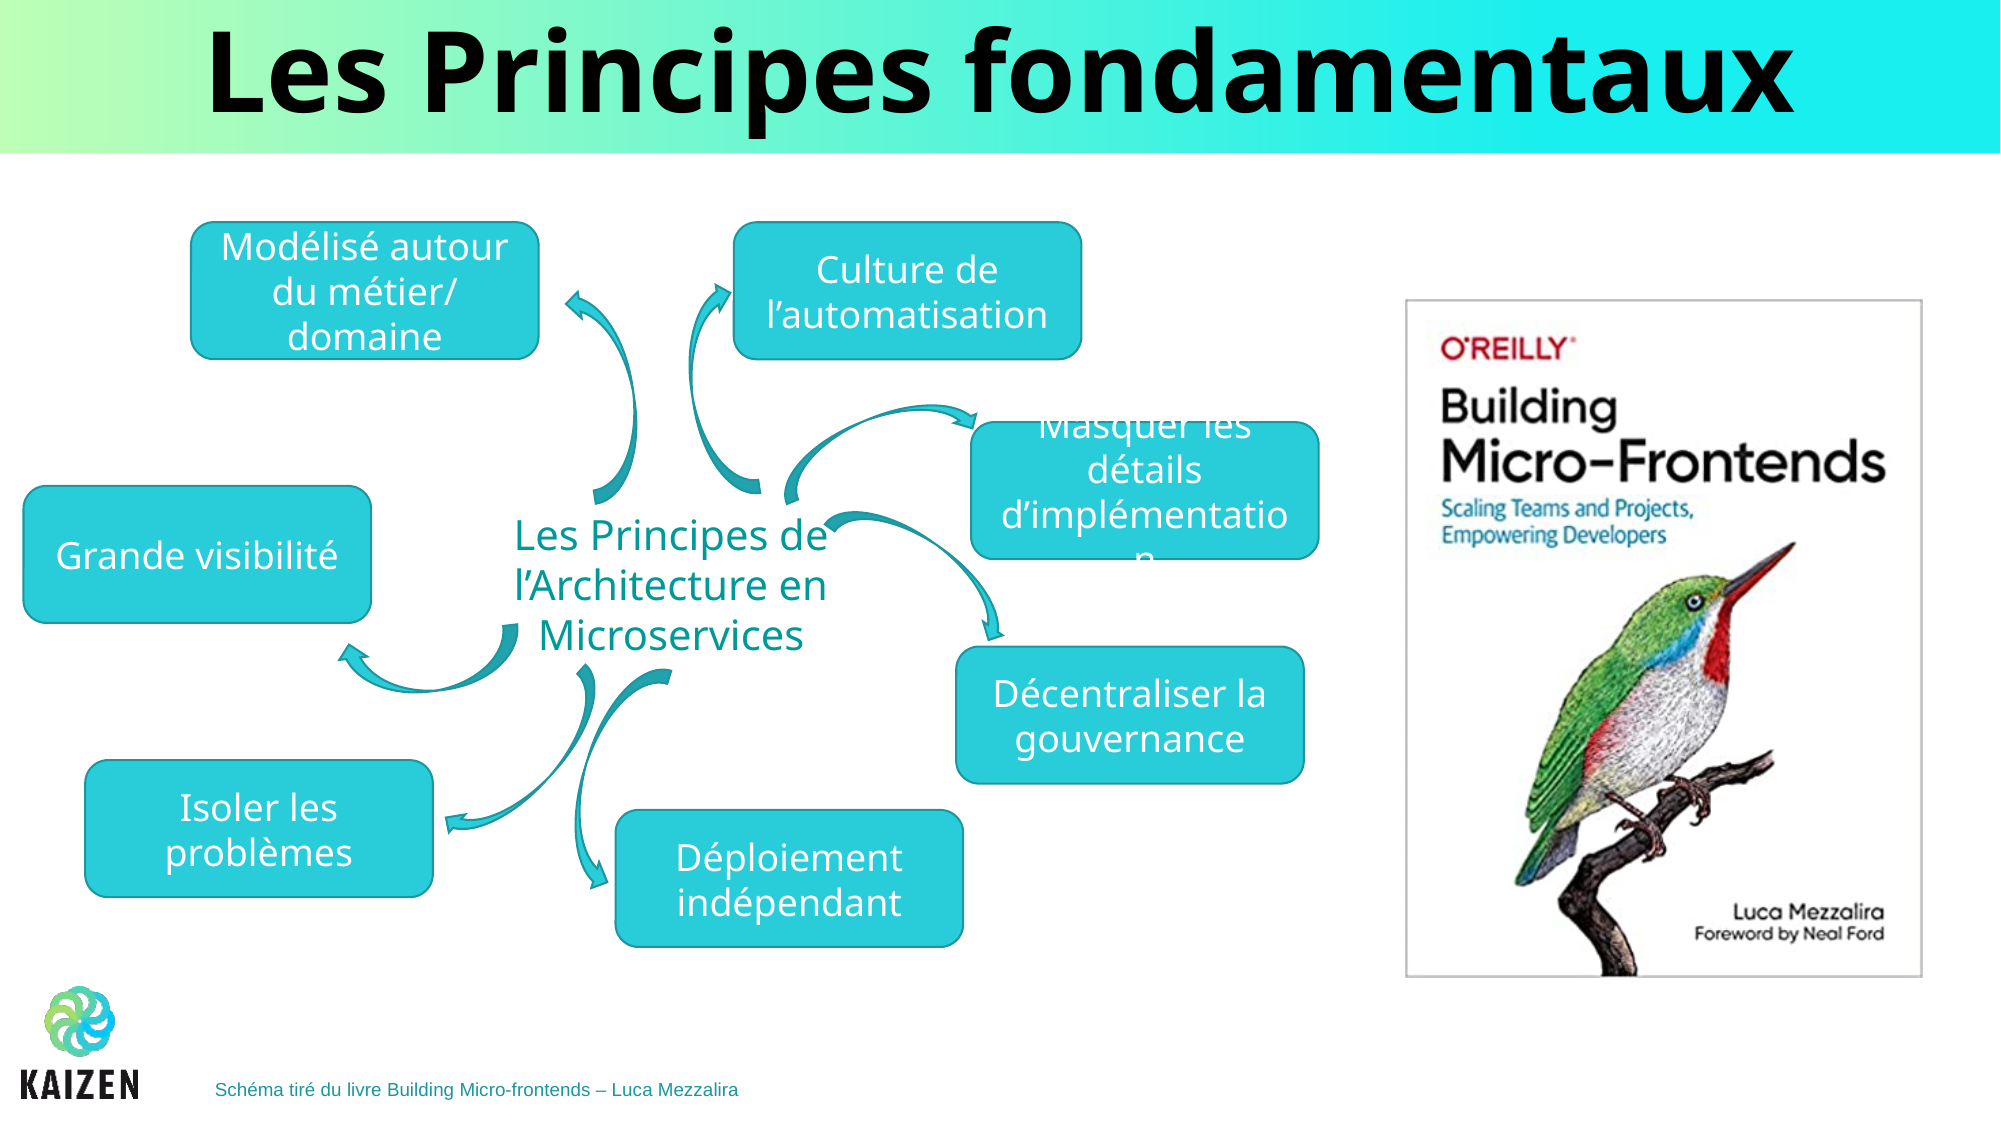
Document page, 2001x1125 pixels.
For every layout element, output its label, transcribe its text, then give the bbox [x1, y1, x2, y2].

text_box Déploiement indépendant [614, 808, 965, 948]
text_box [564, 289, 638, 505]
text_box [688, 282, 762, 495]
text_box Décentraliser la gouvernance [955, 645, 1305, 785]
text_box Modélisé autour du métier/ domaine [189, 221, 540, 361]
text_box [823, 511, 1005, 642]
text_box [784, 404, 978, 506]
text_box Isoler les problèmes [84, 759, 434, 899]
picture [1405, 299, 1923, 978]
text_box [444, 663, 596, 835]
text_box Masquer les détails d’implémentation [970, 421, 1320, 561]
text_box Grande visibilité [22, 484, 373, 624]
text_box [574, 668, 673, 890]
text_box Schéma tiré du livre Building Micro-frontends – Luca Mezzalira [200, 1070, 925, 1108]
title Les Principes fondamentaux [0, 29, 2000, 123]
text_box [337, 623, 519, 694]
text_box Culture de l’automatisation [732, 221, 1083, 361]
picture [21, 986, 138, 1099]
text_box Les Principes de l’Architecture en Microservices [487, 501, 855, 667]
